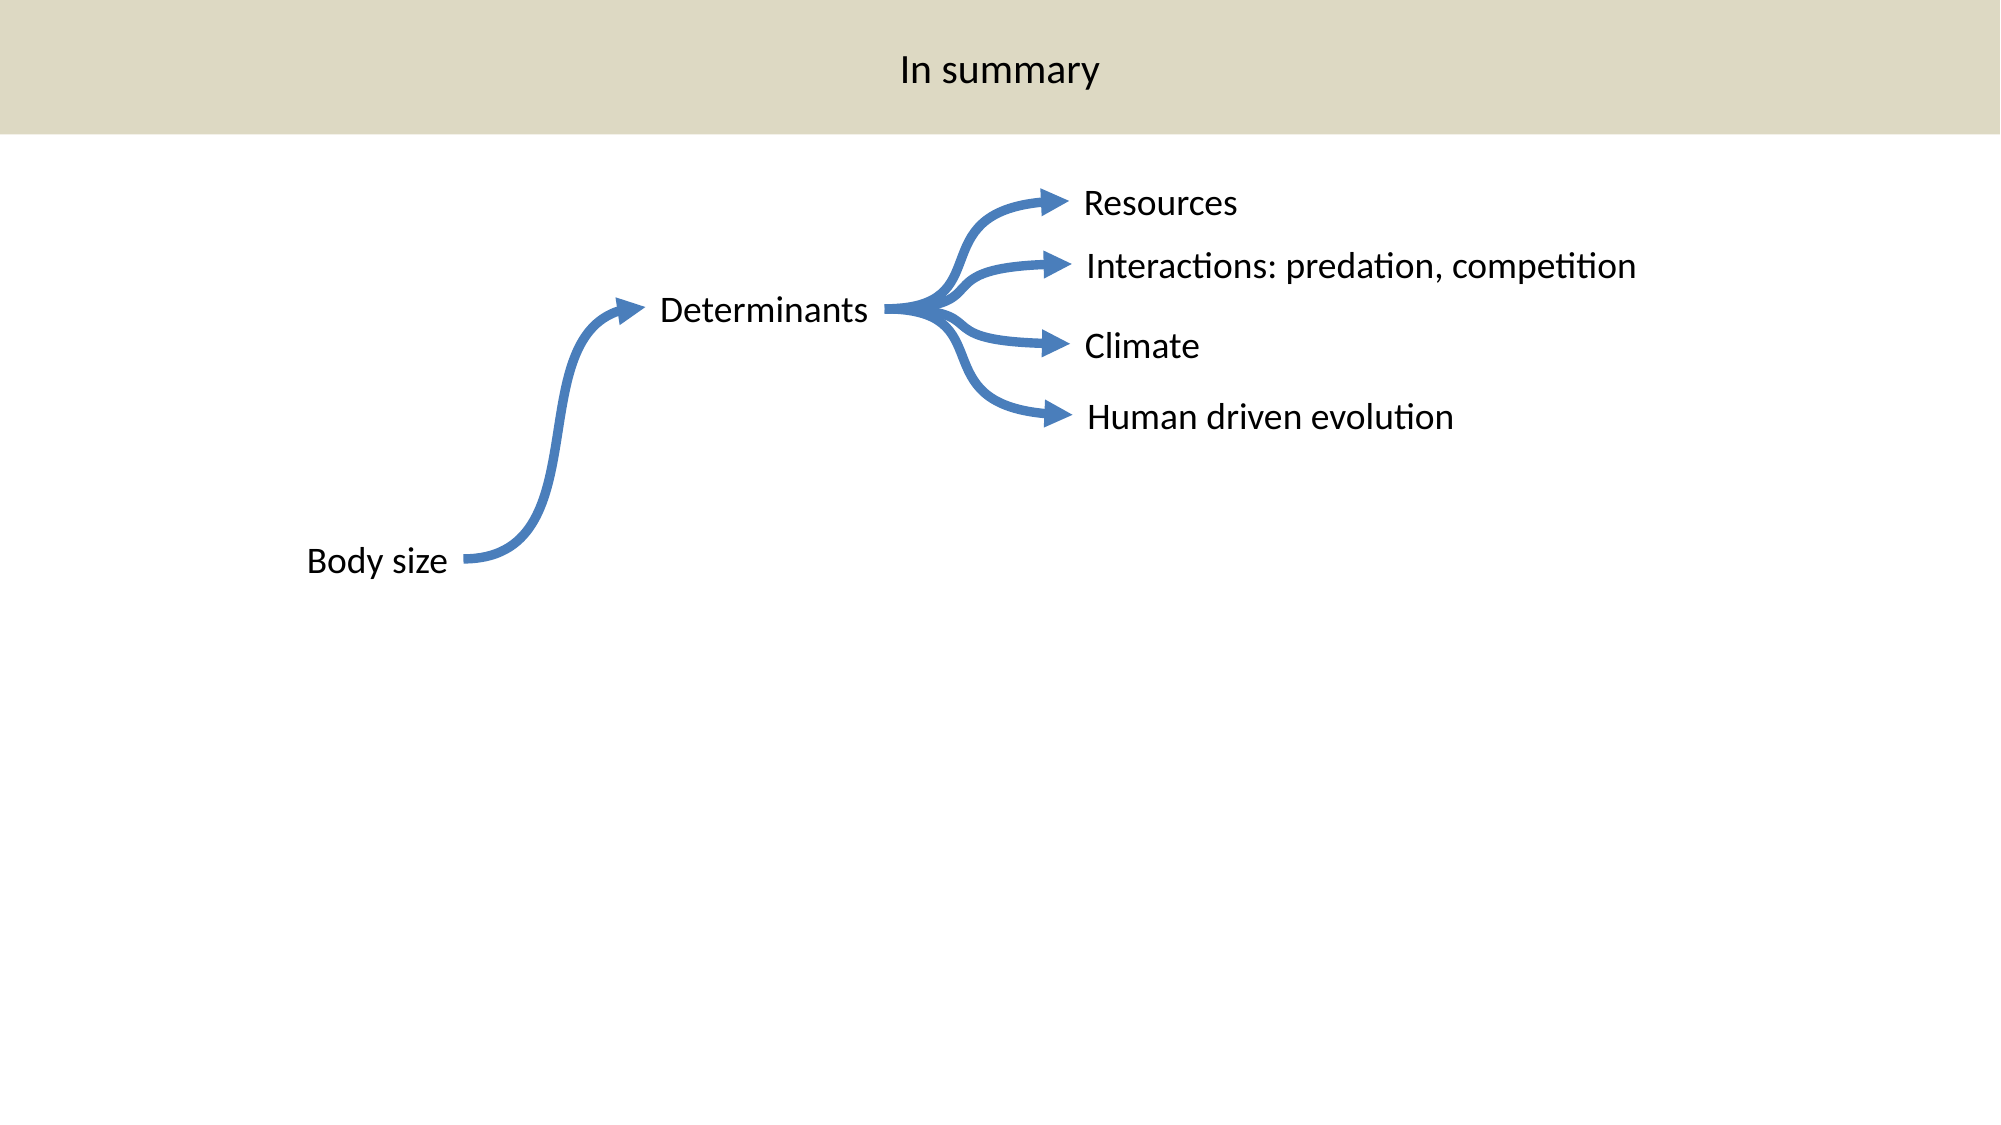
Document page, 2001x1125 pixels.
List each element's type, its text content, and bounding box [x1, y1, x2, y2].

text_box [884, 308, 1217, 375]
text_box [884, 317, 1473, 446]
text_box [884, 233, 1657, 310]
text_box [464, 276, 886, 560]
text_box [884, 170, 1255, 233]
text_box Body size [292, 529, 464, 589]
text_box In summary [0, 0, 2000, 135]
